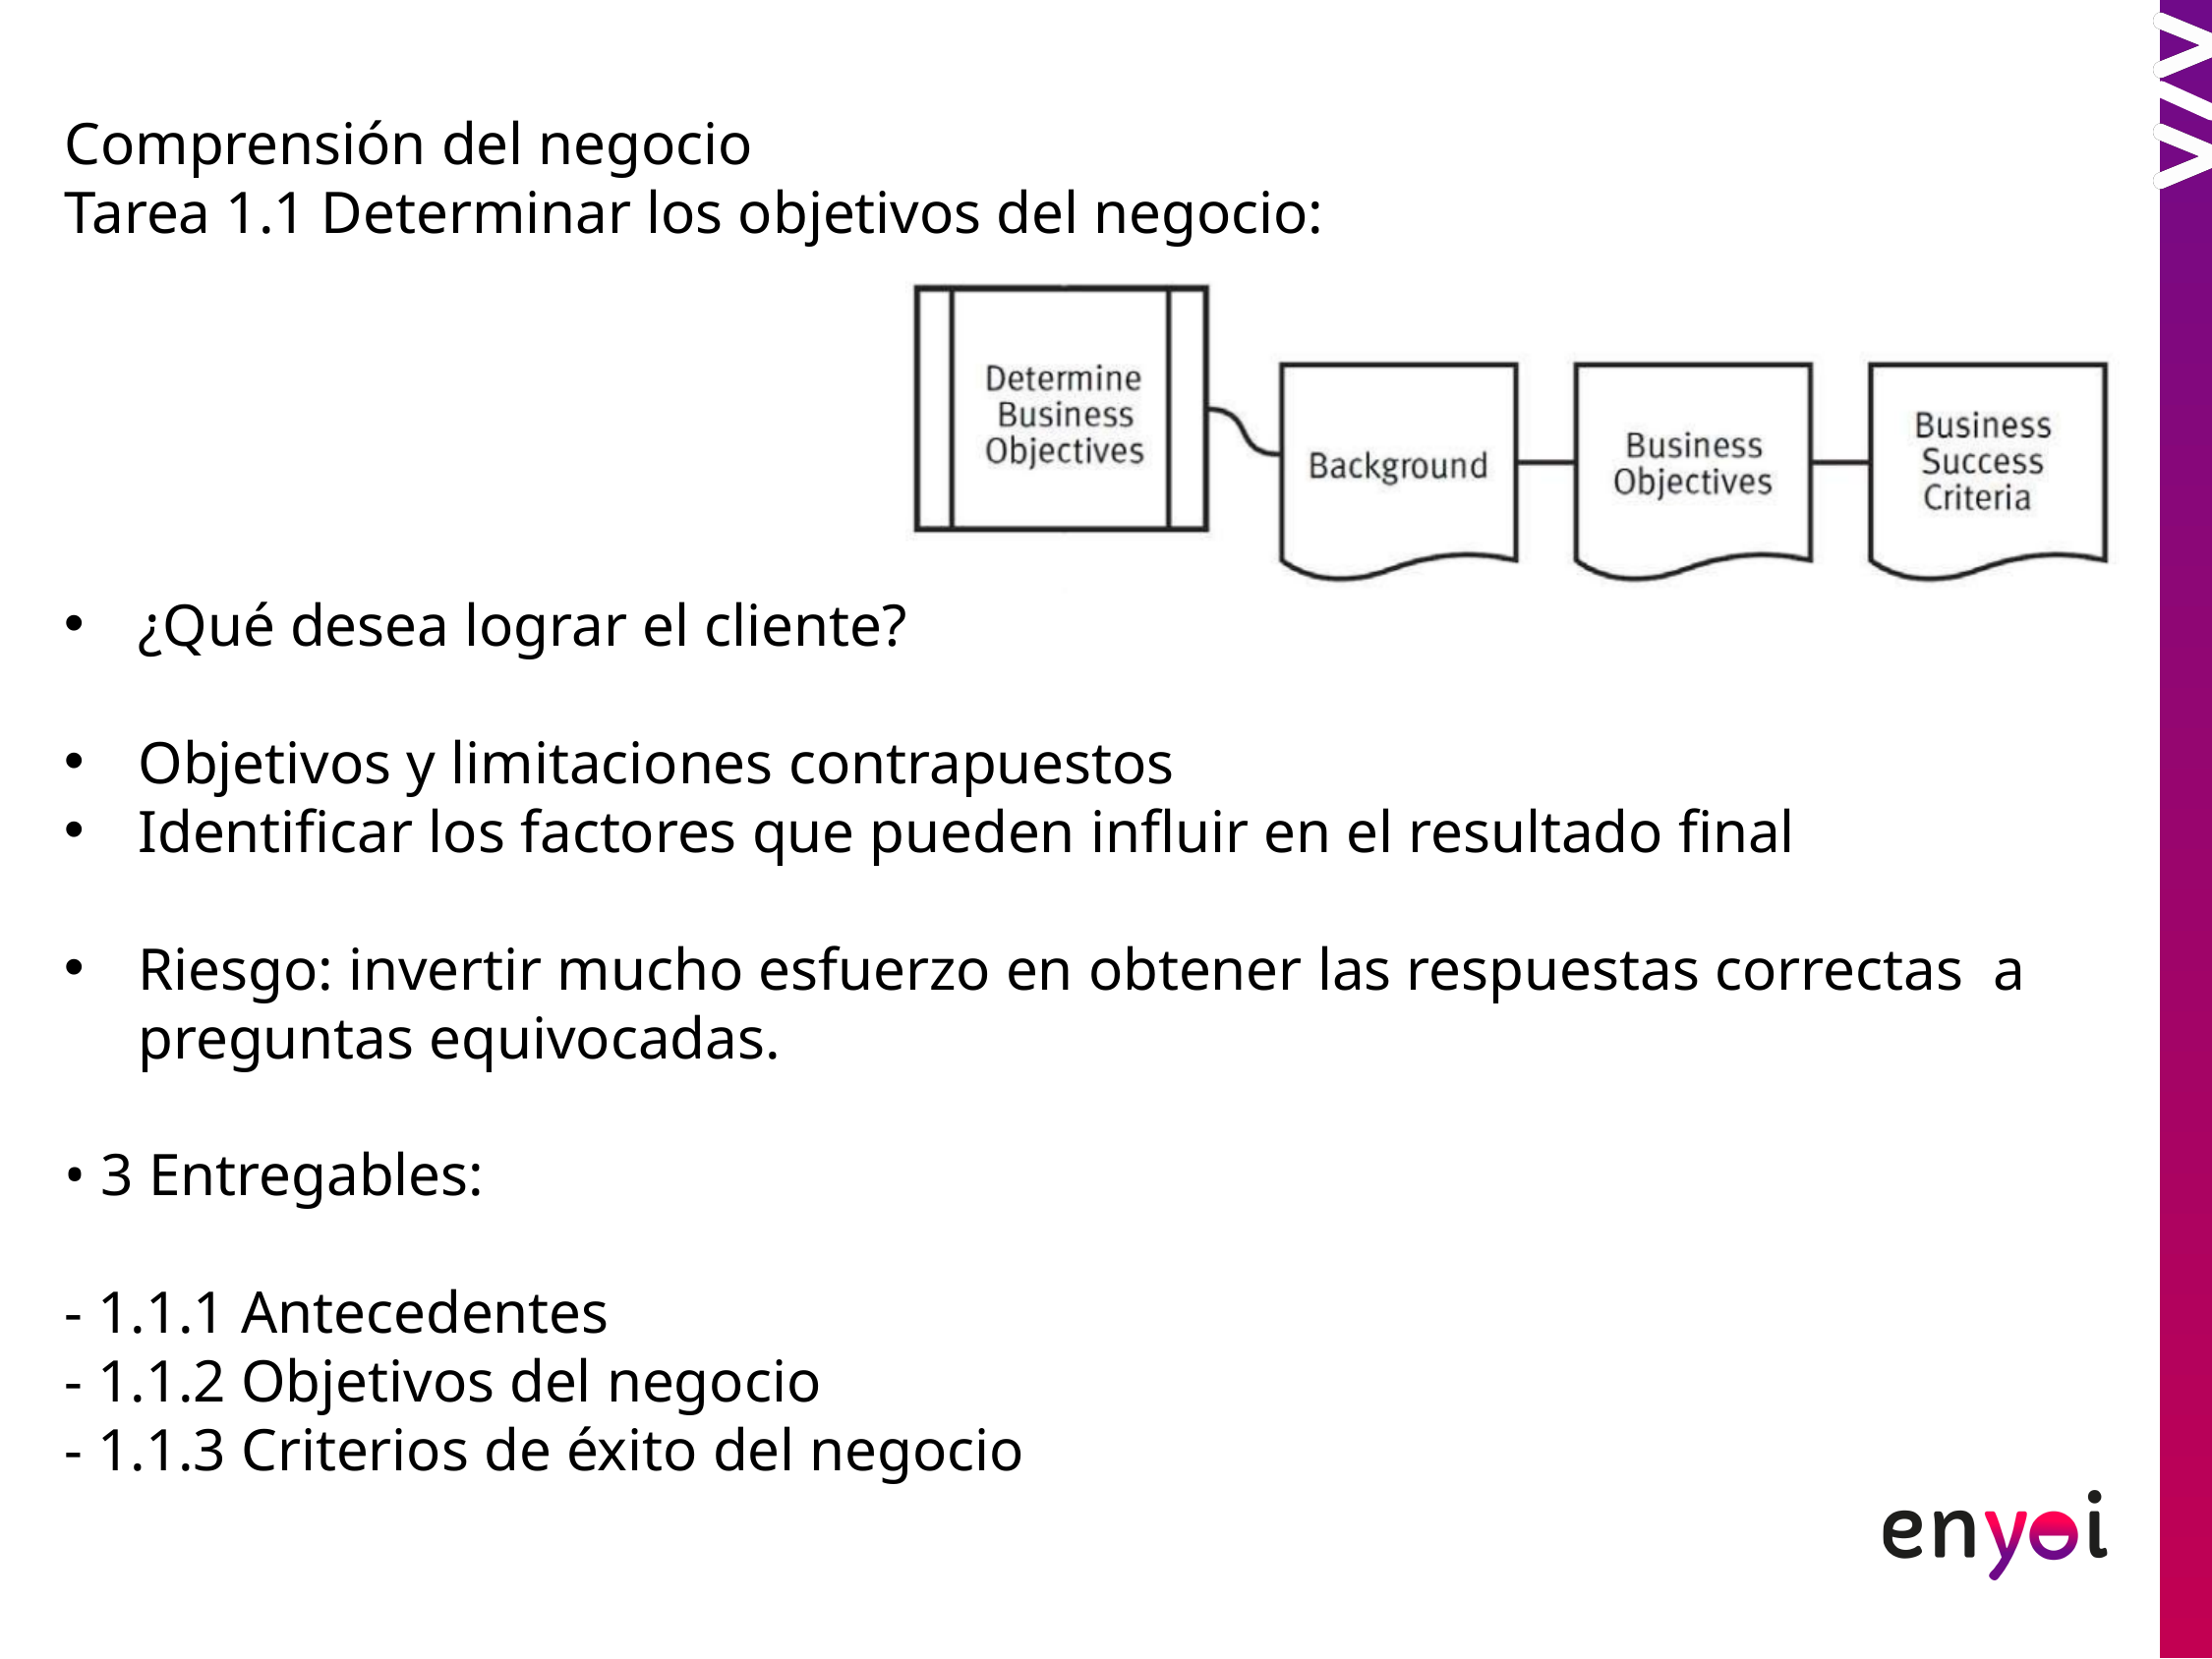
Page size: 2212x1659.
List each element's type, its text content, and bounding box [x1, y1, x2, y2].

text_box Comprensión del negocio Tarea 1.1 Determinar los objetivos del negocio: ¿Qué desea lograr el cliente? Objetivos y limitaciones contrapuestos Identificar los factores que pueden influir en el resultado final Riesgo: invertir mucho esfuerzo en obtener las respuestas correctas a preguntas equivocadas. • 3 Entregables: - 1.1.1 Antecedentes - 1.1.2 Objetivos del negocio - 1.1.3 Criterios de éxito del negocio [49, 99, 2108, 1490]
text_box [1883, 1490, 2108, 1580]
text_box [2149, 0, 2212, 1659]
picture [905, 269, 2134, 594]
